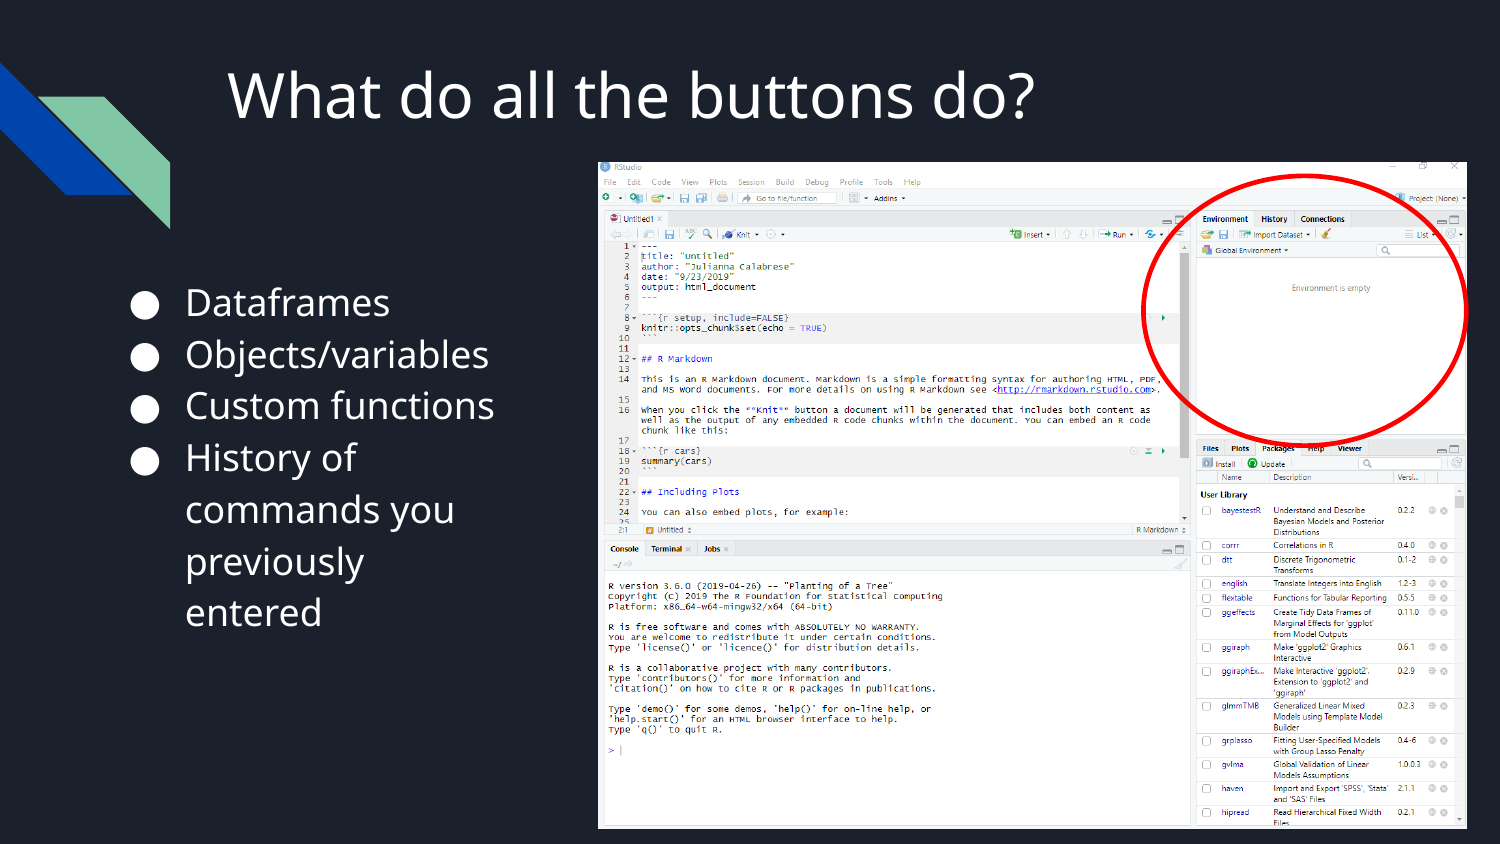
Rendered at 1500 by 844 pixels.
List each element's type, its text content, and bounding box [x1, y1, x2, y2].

title What do all the buttons do? [212, 41, 1368, 192]
list Dataframes Objects/variables Custom functions History of commands you previously entered [94, 257, 516, 735]
picture [598, 162, 1467, 829]
